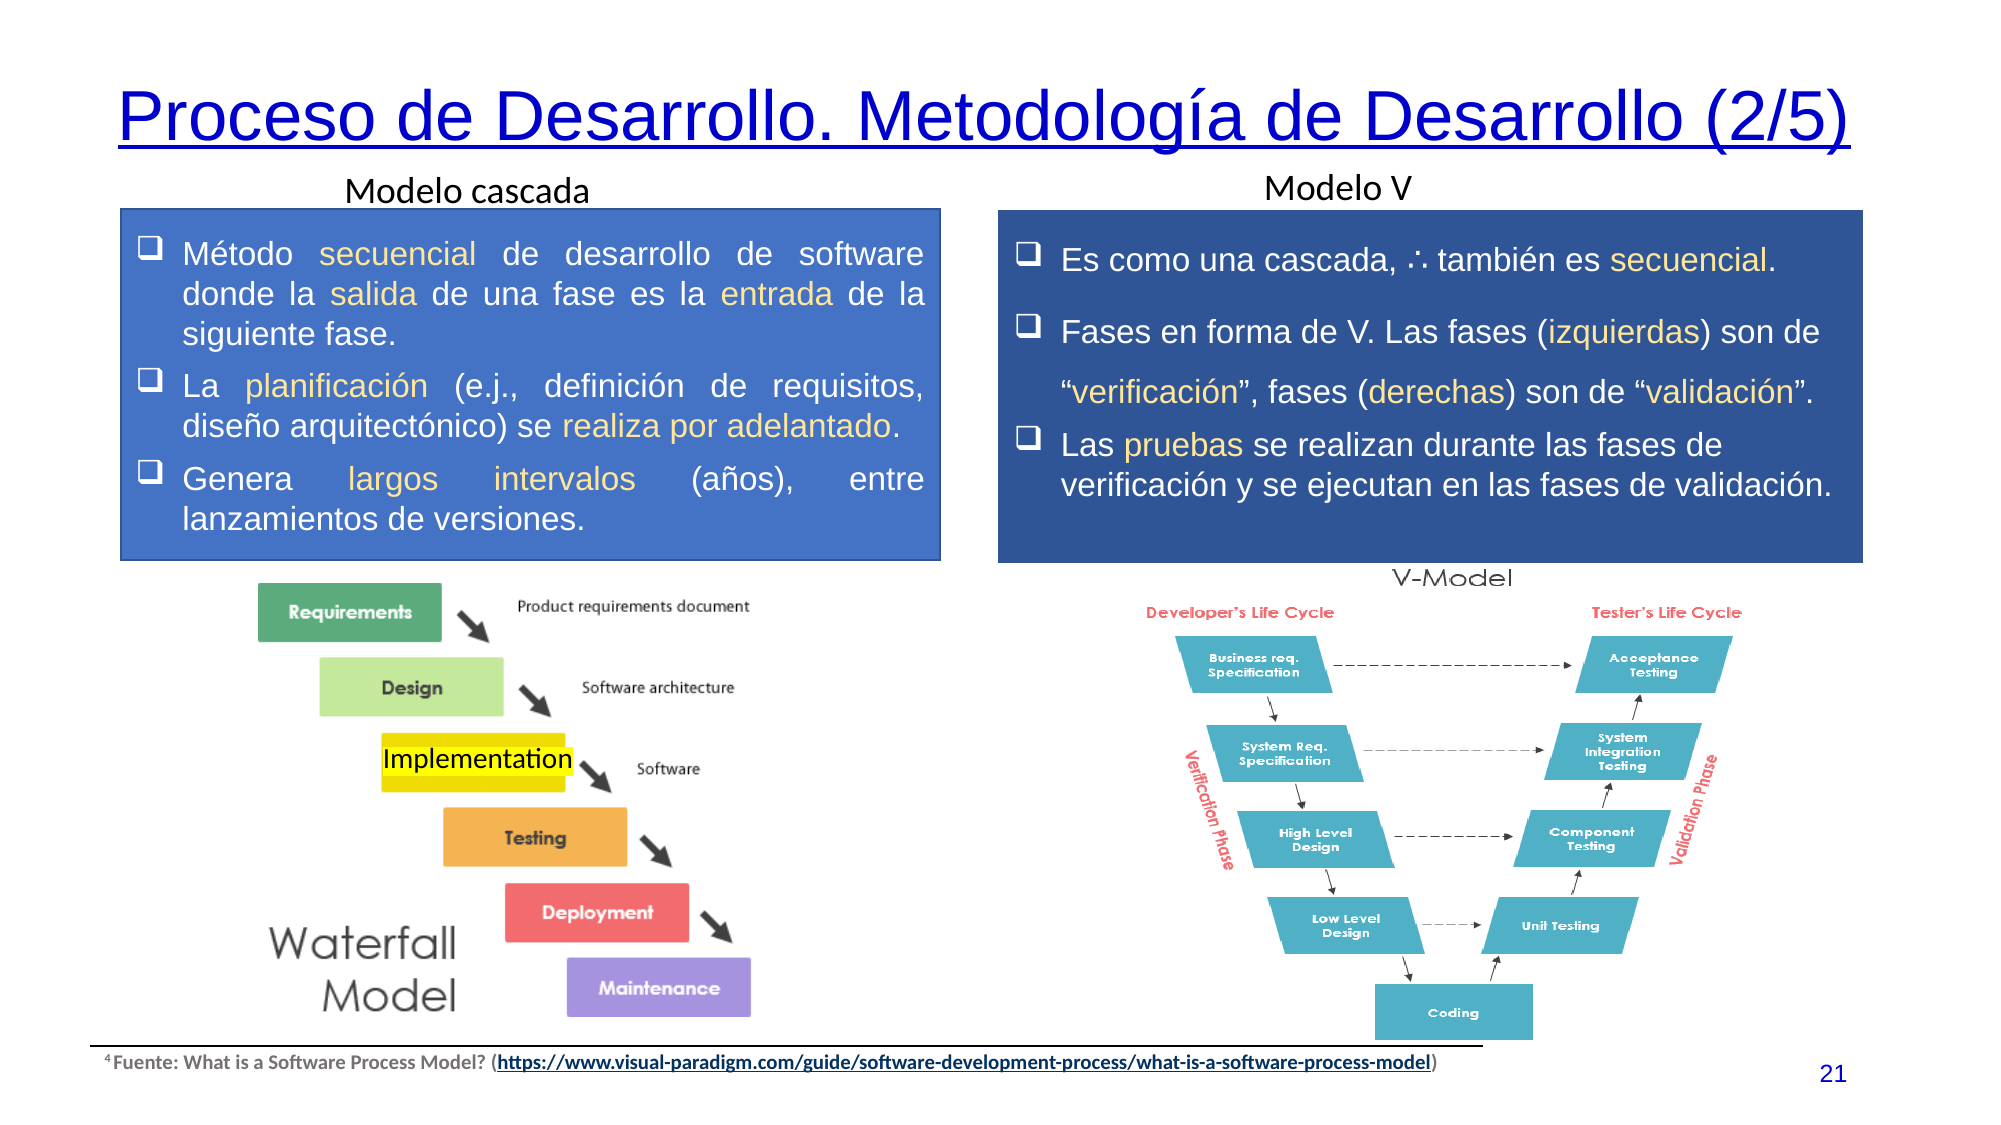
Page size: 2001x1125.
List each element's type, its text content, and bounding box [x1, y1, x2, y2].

text_box Modelo V [1249, 155, 1551, 216]
picture [1147, 569, 1742, 1040]
text_box Modelo cascada [329, 158, 632, 219]
text_box Método secuencial de desarrollo de software donde la salida de una fase es la entrada de la siguiente fase. La planificación (e.j., definición de requisitos, diseño arquitectónico) se realiza por adelantado. Genera largos intervalos (años), entre lanzamientos de versiones. [120, 208, 941, 561]
slide_number 21 [1412, 1042, 1863, 1103]
title Proceso de Desarrollo. Metodología de Desarrollo (2/5) [102, 46, 1915, 189]
text_box Es como una cascada, ∴ también es secuencial. Fases en forma de V. Las fases (izquierdas) son de “verificación”, fases (derechas) son de “validación”. Las pruebas se realizan durante las fases de verificación y se ejecutan en las fases de validación. [998, 210, 1863, 563]
picture [258, 583, 769, 1017]
table_header 4 Fuente: What is a Software Process Model? (https://www.visual-paradigm.com/guide/software-development-process/what-is-a-software-process-model) [90, 1047, 1483, 1105]
